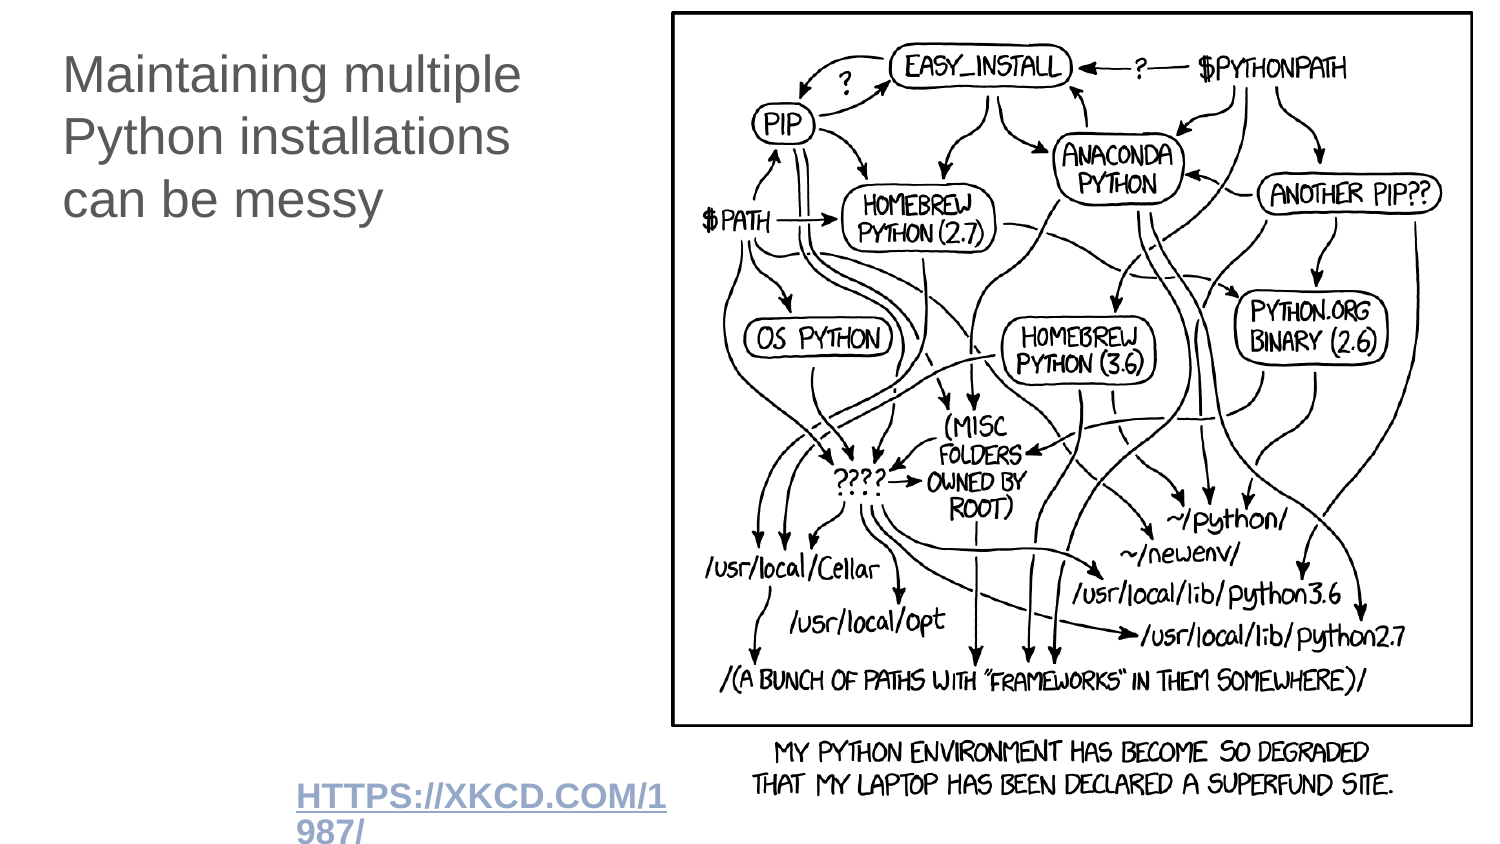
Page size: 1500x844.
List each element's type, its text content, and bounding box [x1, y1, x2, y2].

picture [671, 11, 1474, 806]
text_box https://xkcd.com/1987/ [281, 758, 693, 832]
text_box Maintaining multiple Python installations can be messy [47, 25, 564, 355]
